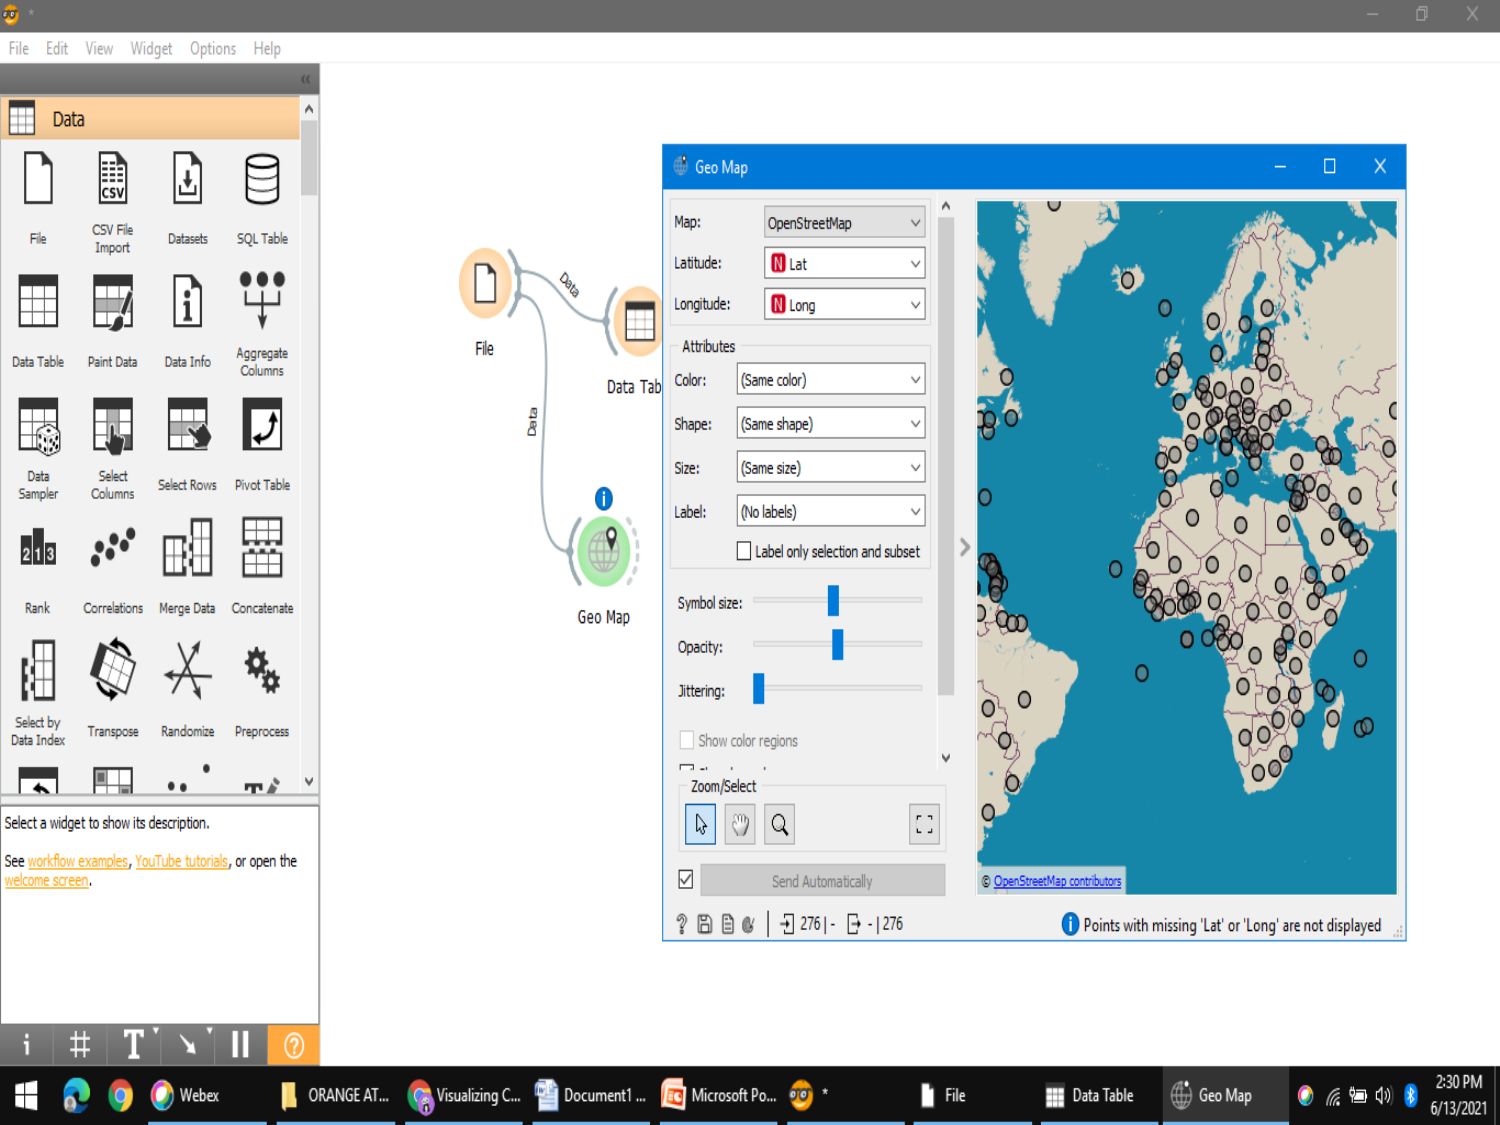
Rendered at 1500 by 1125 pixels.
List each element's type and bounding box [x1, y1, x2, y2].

list [0, 0, 1500, 1125]
